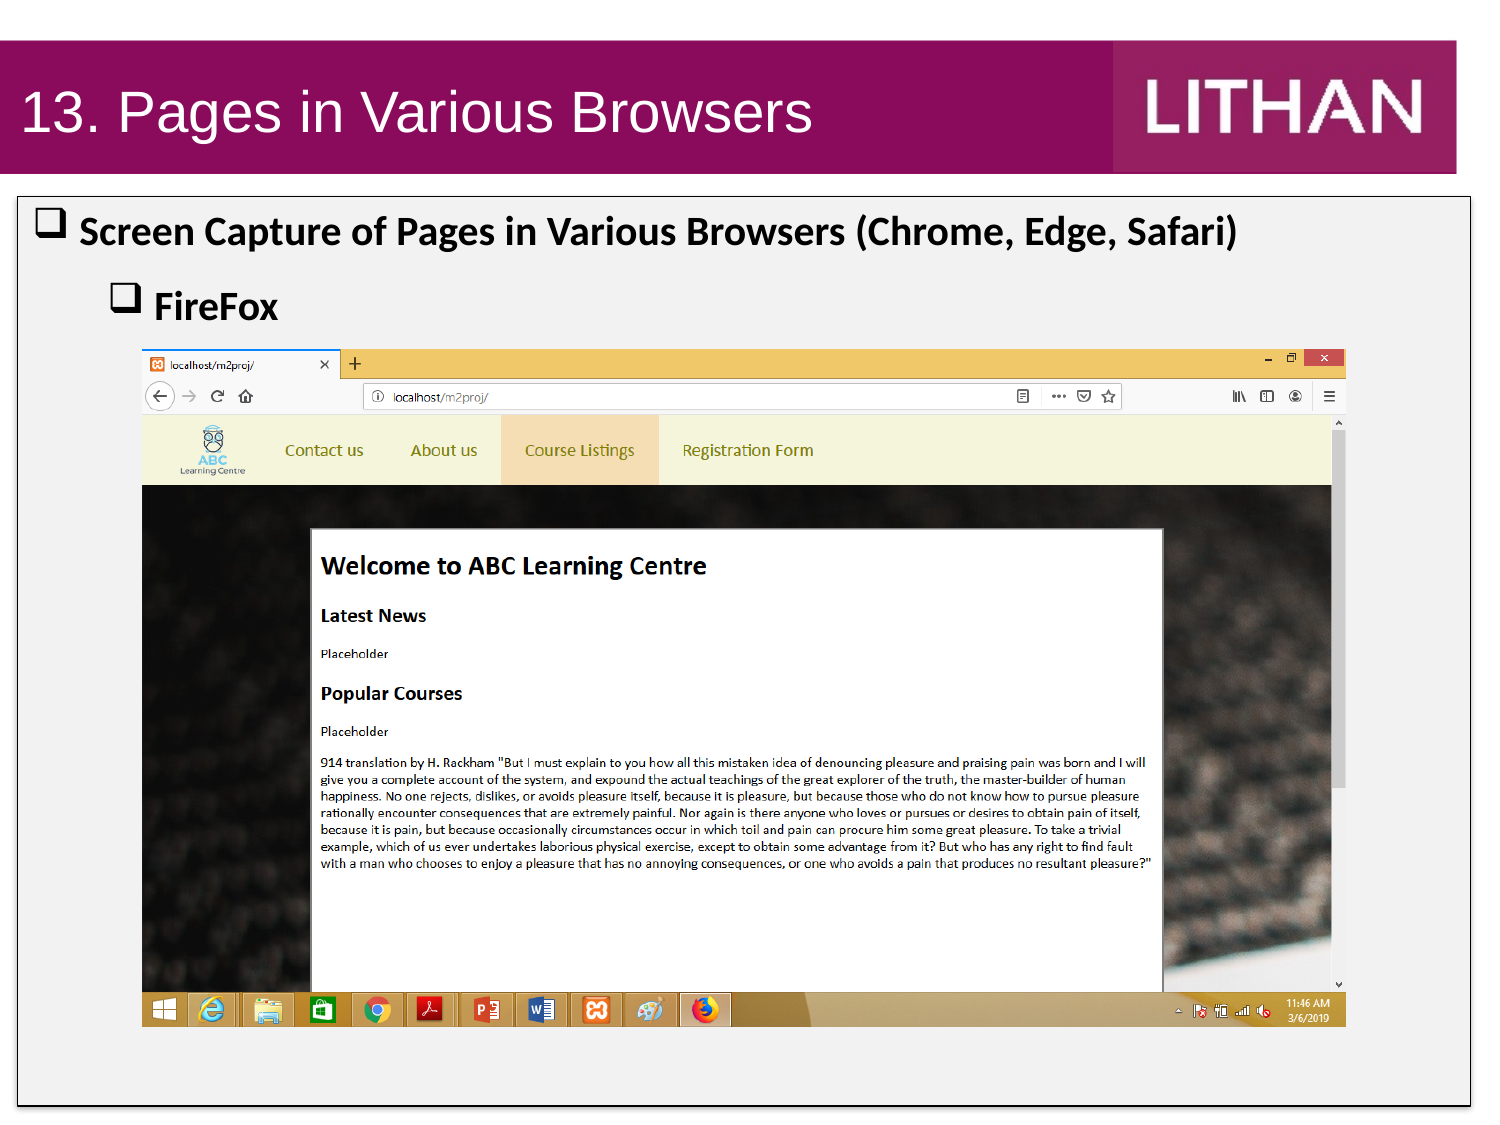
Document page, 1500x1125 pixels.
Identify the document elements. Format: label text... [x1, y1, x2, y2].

text_box Screen Capture of Pages in Various Browsers (Chrome, Edge, Safari) FireFox [17, 196, 1471, 1107]
picture [0, 37, 1460, 178]
text_box 13. Pages in Various Browsers [5, 66, 1128, 152]
picture [142, 349, 1346, 1027]
